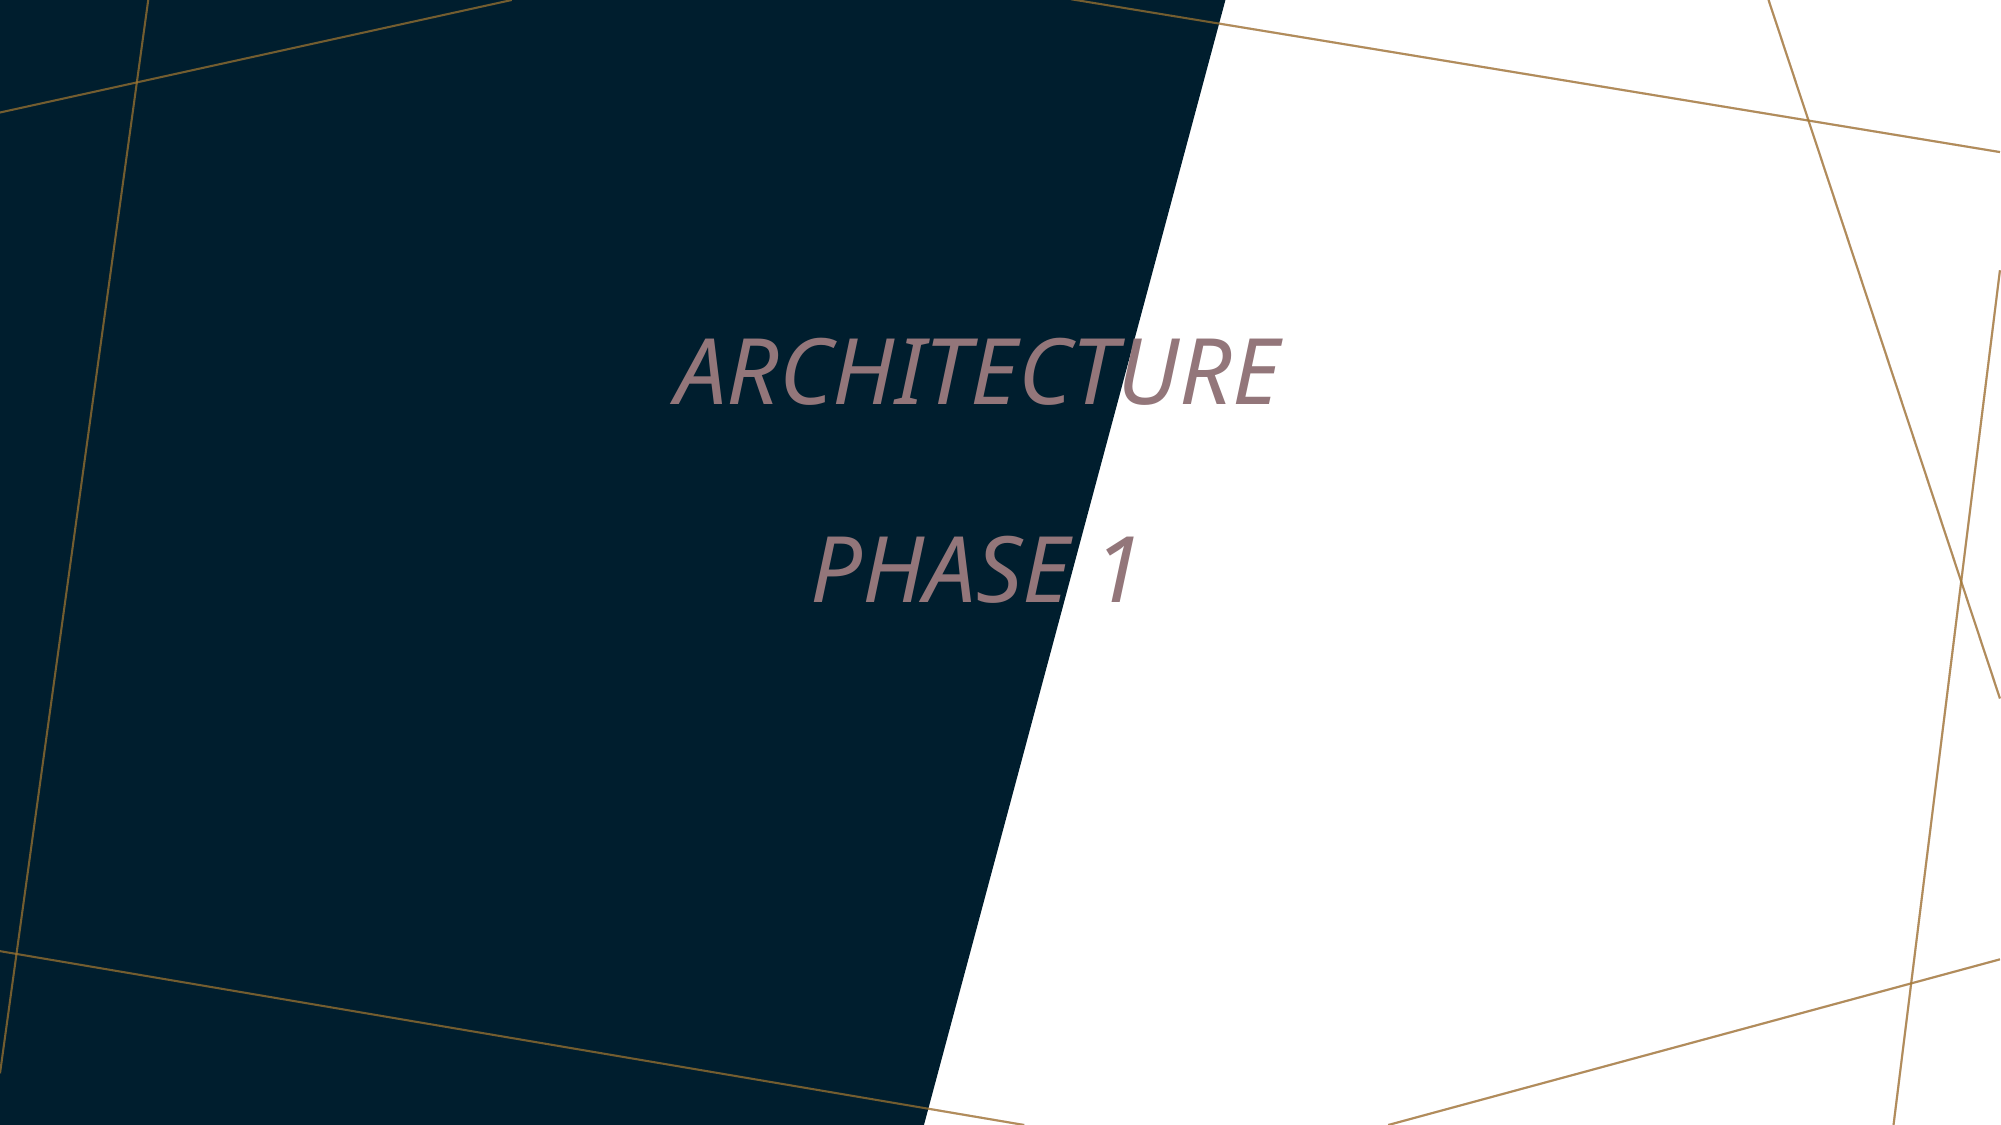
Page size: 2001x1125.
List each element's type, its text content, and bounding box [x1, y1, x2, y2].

title Architecture Phase 1 [227, 324, 1728, 839]
